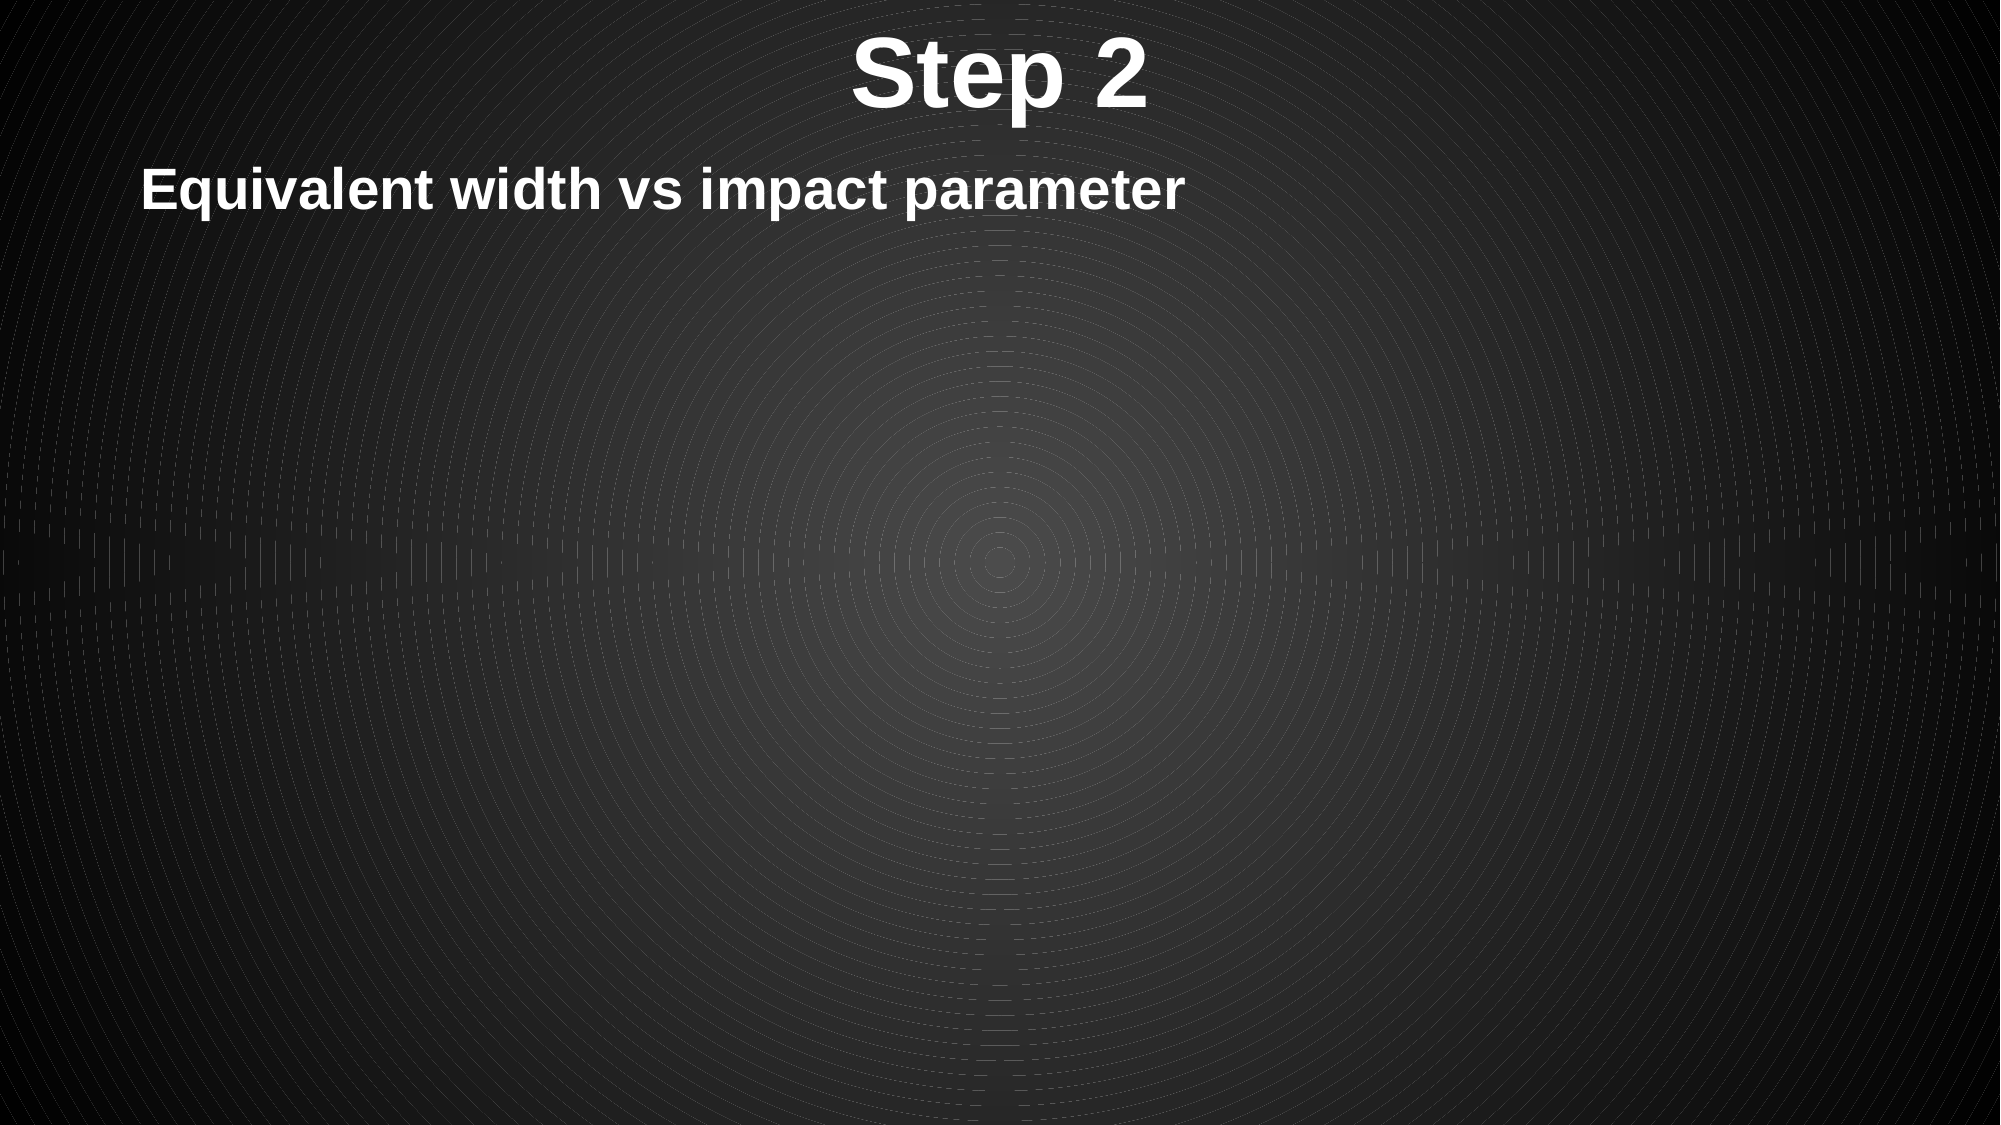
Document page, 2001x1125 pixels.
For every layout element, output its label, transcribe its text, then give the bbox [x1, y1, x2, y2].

list Equivalent width vs impact parameter [125, 136, 1876, 250]
text_box Step 2 [835, 0, 1165, 135]
